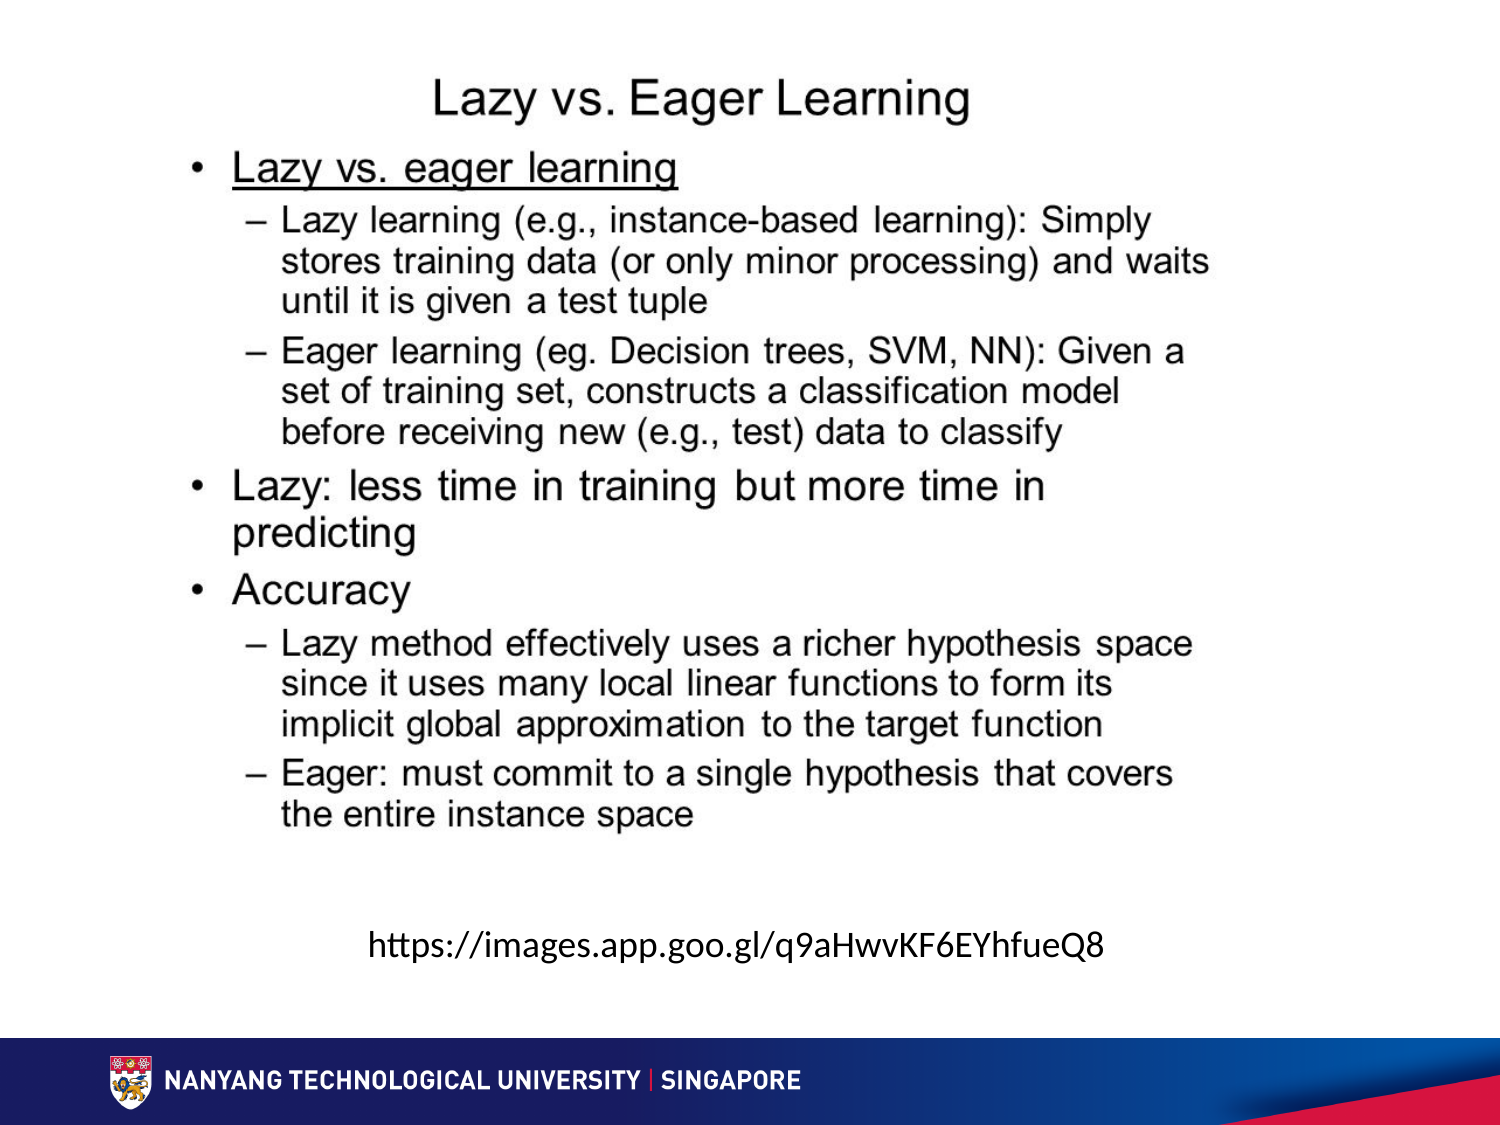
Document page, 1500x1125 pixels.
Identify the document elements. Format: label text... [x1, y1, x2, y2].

picture [141, 36, 1263, 878]
text_box https://images.app.goo.gl/q9aHwvKF6EYhfueQ8 [353, 912, 1334, 972]
picture [0, 1038, 1500, 1125]
